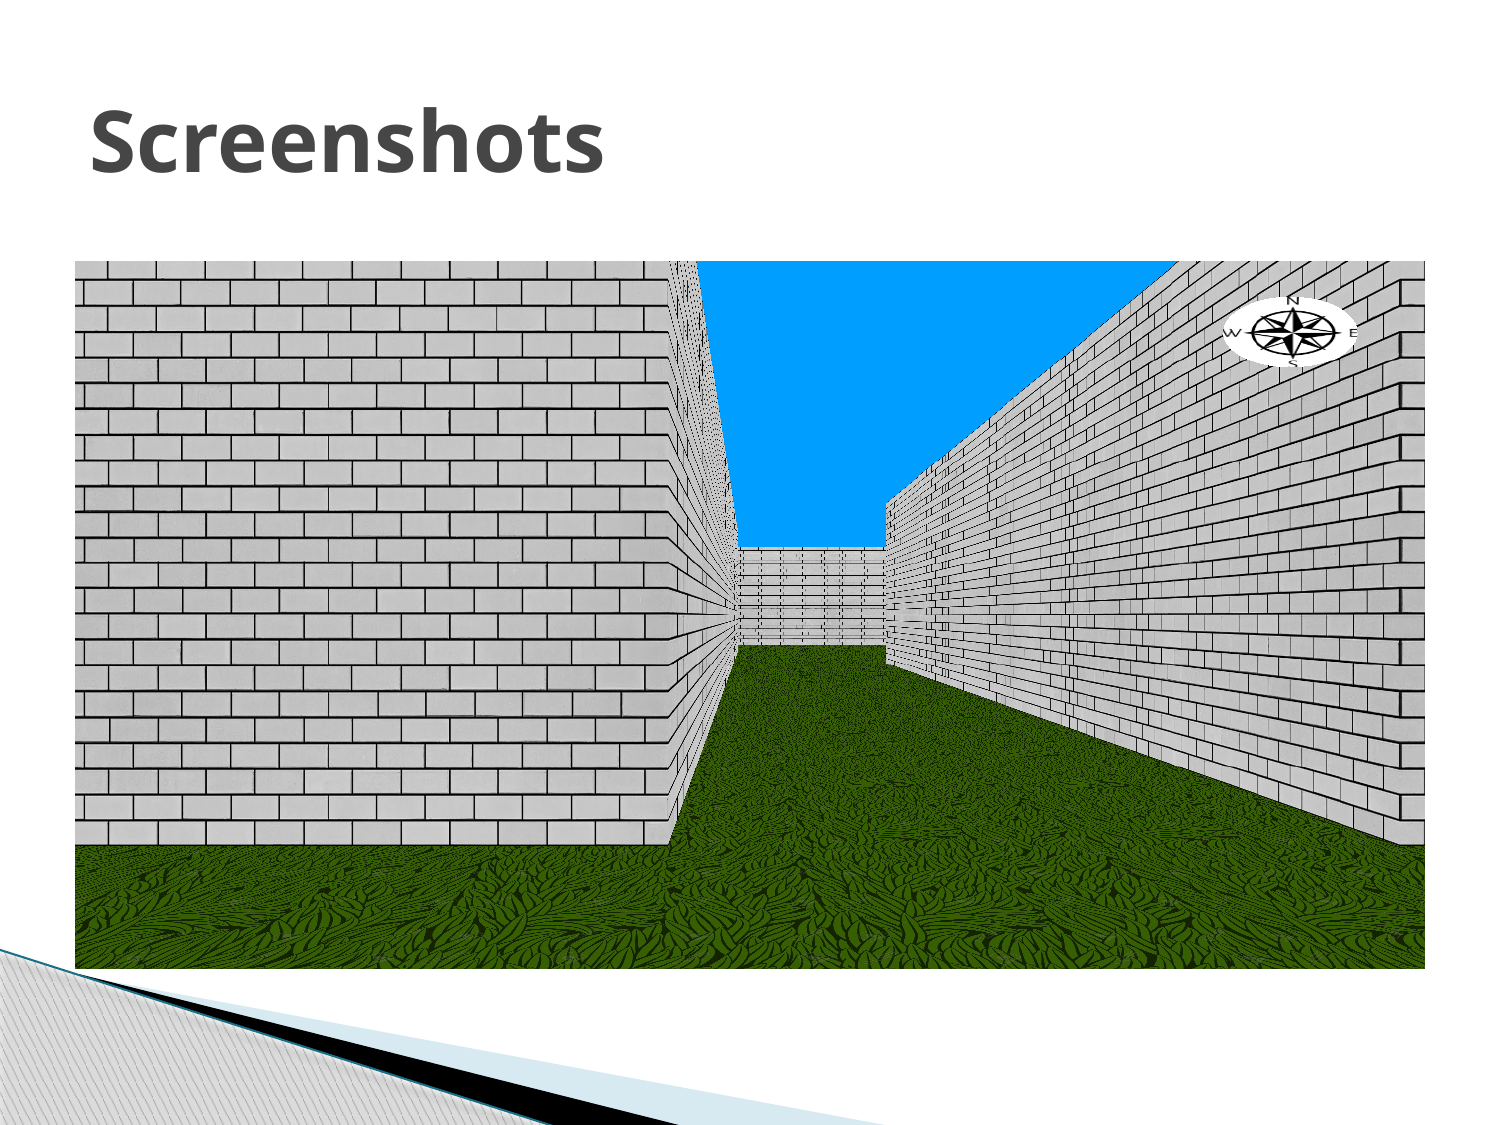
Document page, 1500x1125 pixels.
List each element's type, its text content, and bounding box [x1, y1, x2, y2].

title Screenshots [75, 45, 1425, 233]
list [74, 259, 1426, 969]
